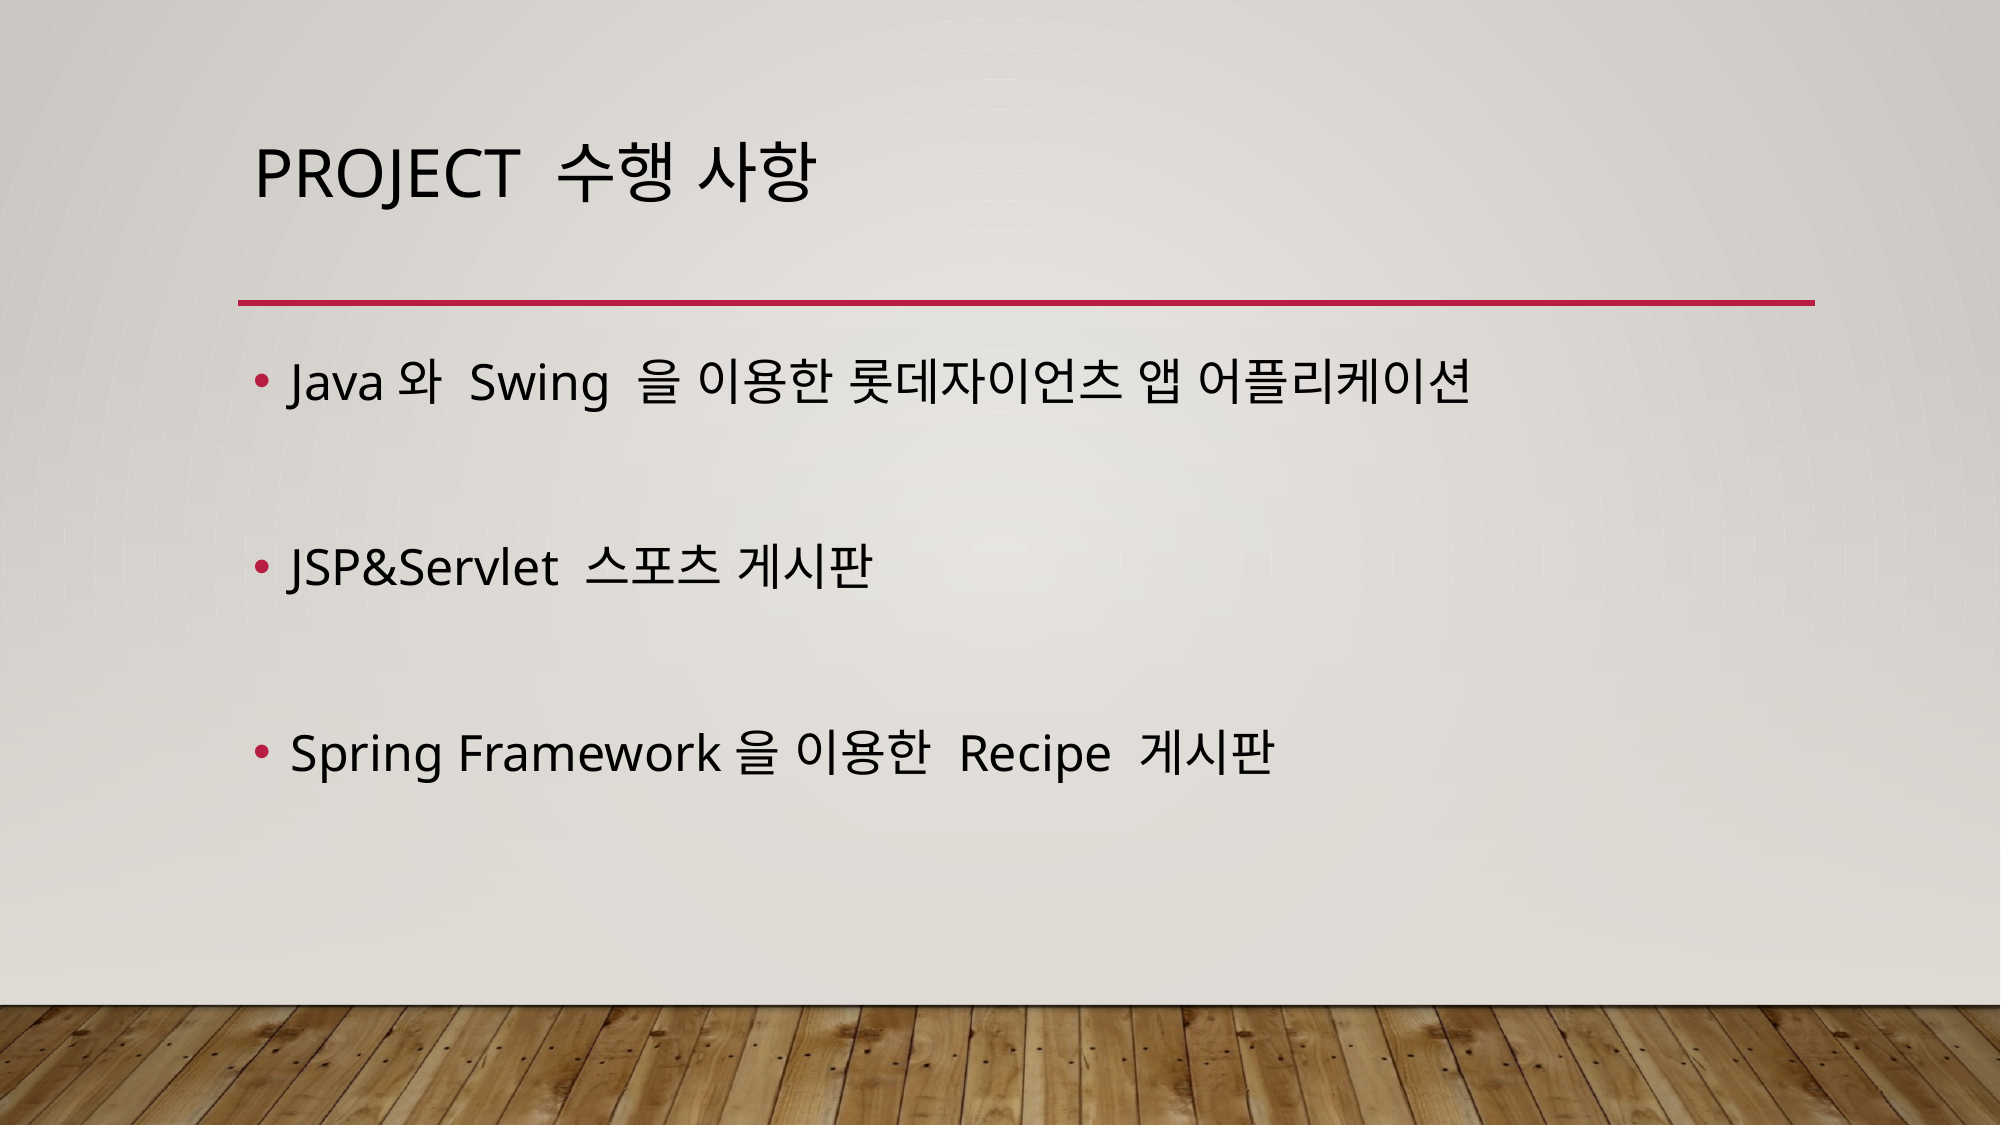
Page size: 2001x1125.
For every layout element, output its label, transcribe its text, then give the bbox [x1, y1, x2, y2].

title project 수행 사항 [238, 131, 1814, 276]
picture [0, 1005, 2000, 1125]
list Java와 Swing 을 이용한 롯데자이언츠 앱 어플리케이션 JSP&Servlet 스포츠 게시판 Spring Framework을 이용한 Recipe 게시판 [238, 330, 1814, 897]
